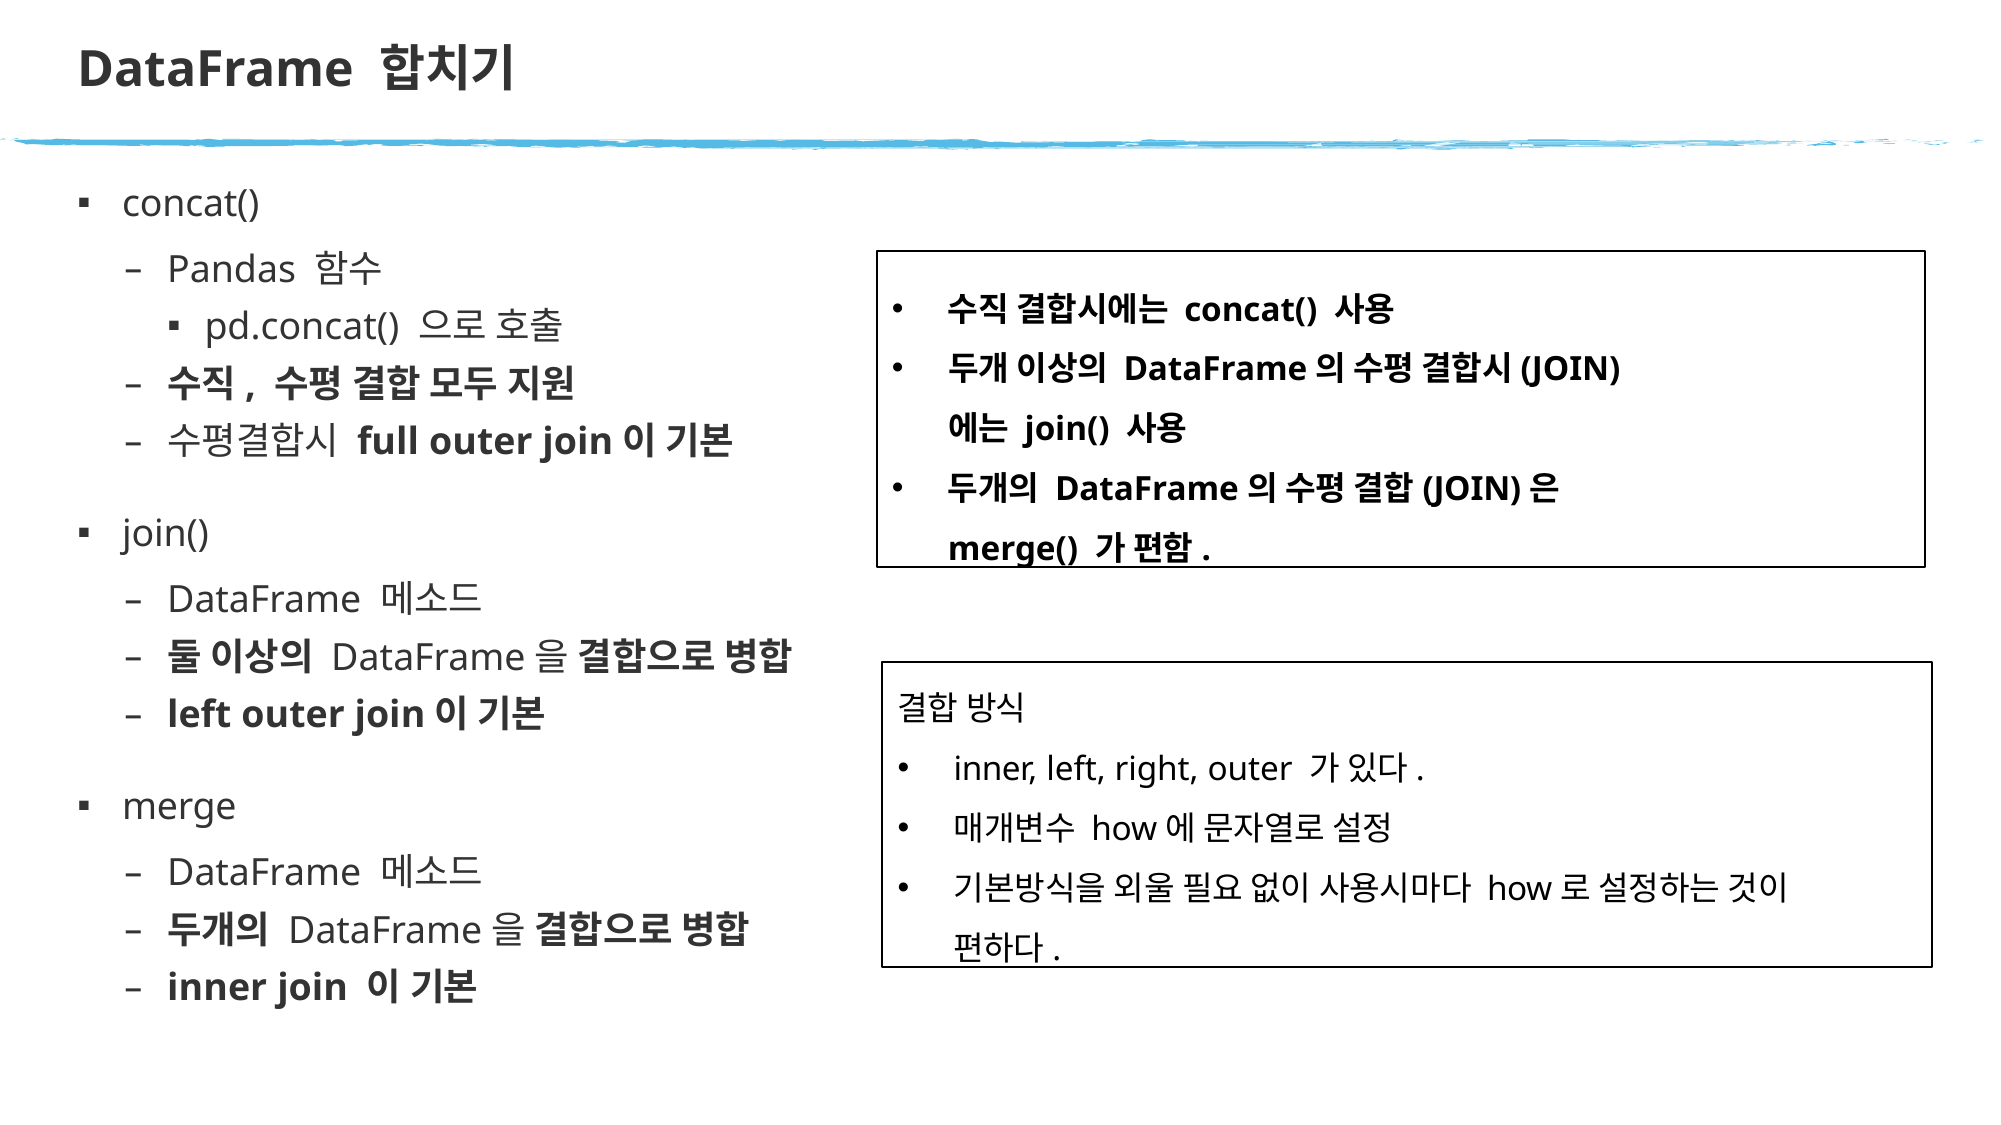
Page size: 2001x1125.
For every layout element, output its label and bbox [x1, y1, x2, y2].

text_box [75, 225, 854, 1009]
text_box [876, 250, 1925, 568]
text_box [882, 661, 1933, 967]
title [75, 34, 1700, 225]
